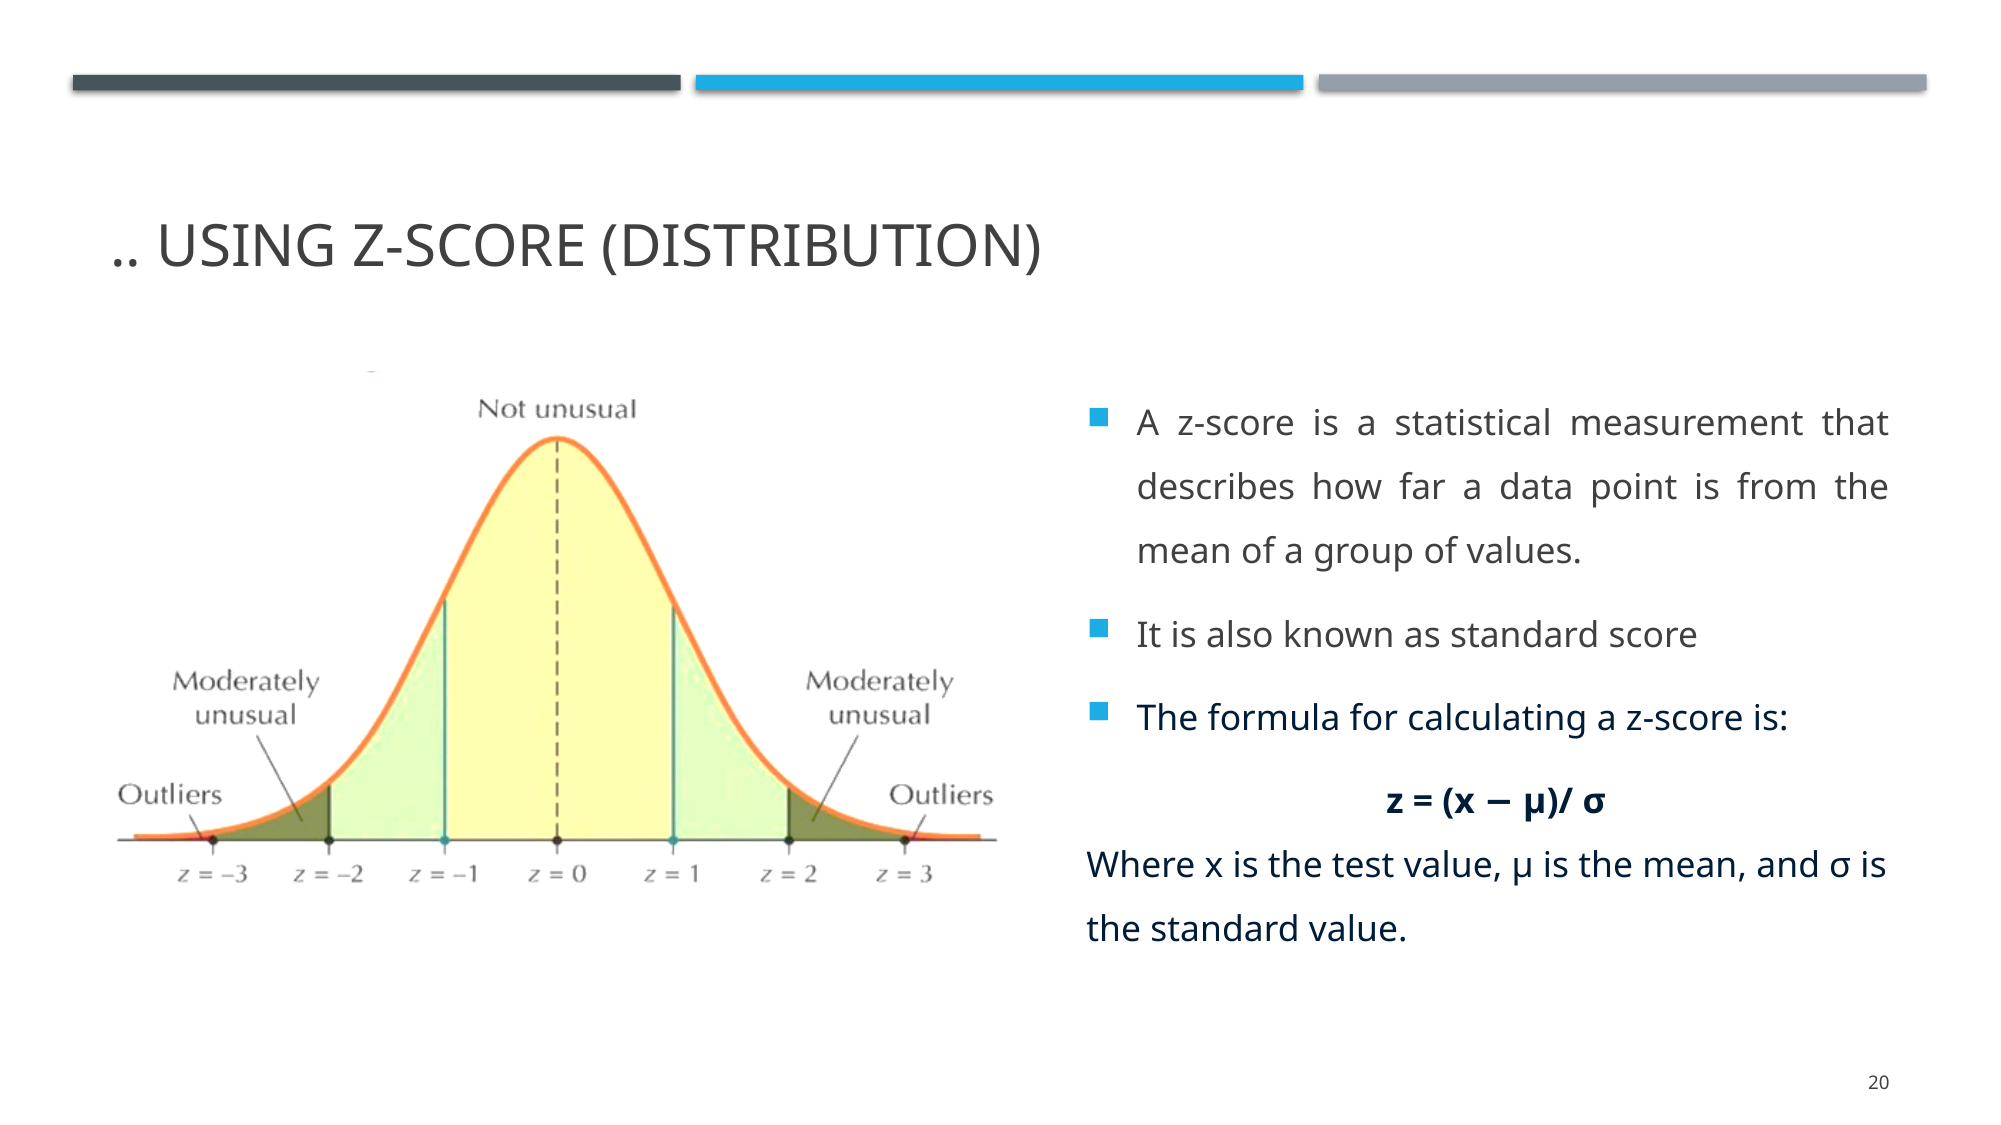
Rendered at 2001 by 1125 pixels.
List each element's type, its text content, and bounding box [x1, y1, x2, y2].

list A z-score is a statistical measurement that describes how far a data point is from the mean of a group of values. It is also known as standard score The formula for calculating a z-score is: z = (x − μ)/ σ Where x is the test value, μ is the mean, and σ is the standard value. [1071, 371, 1905, 968]
picture [73, 371, 1072, 918]
slide_number 20 [1732, 1053, 1905, 1114]
title .. Using z-score (distribution) [95, 90, 1905, 286]
